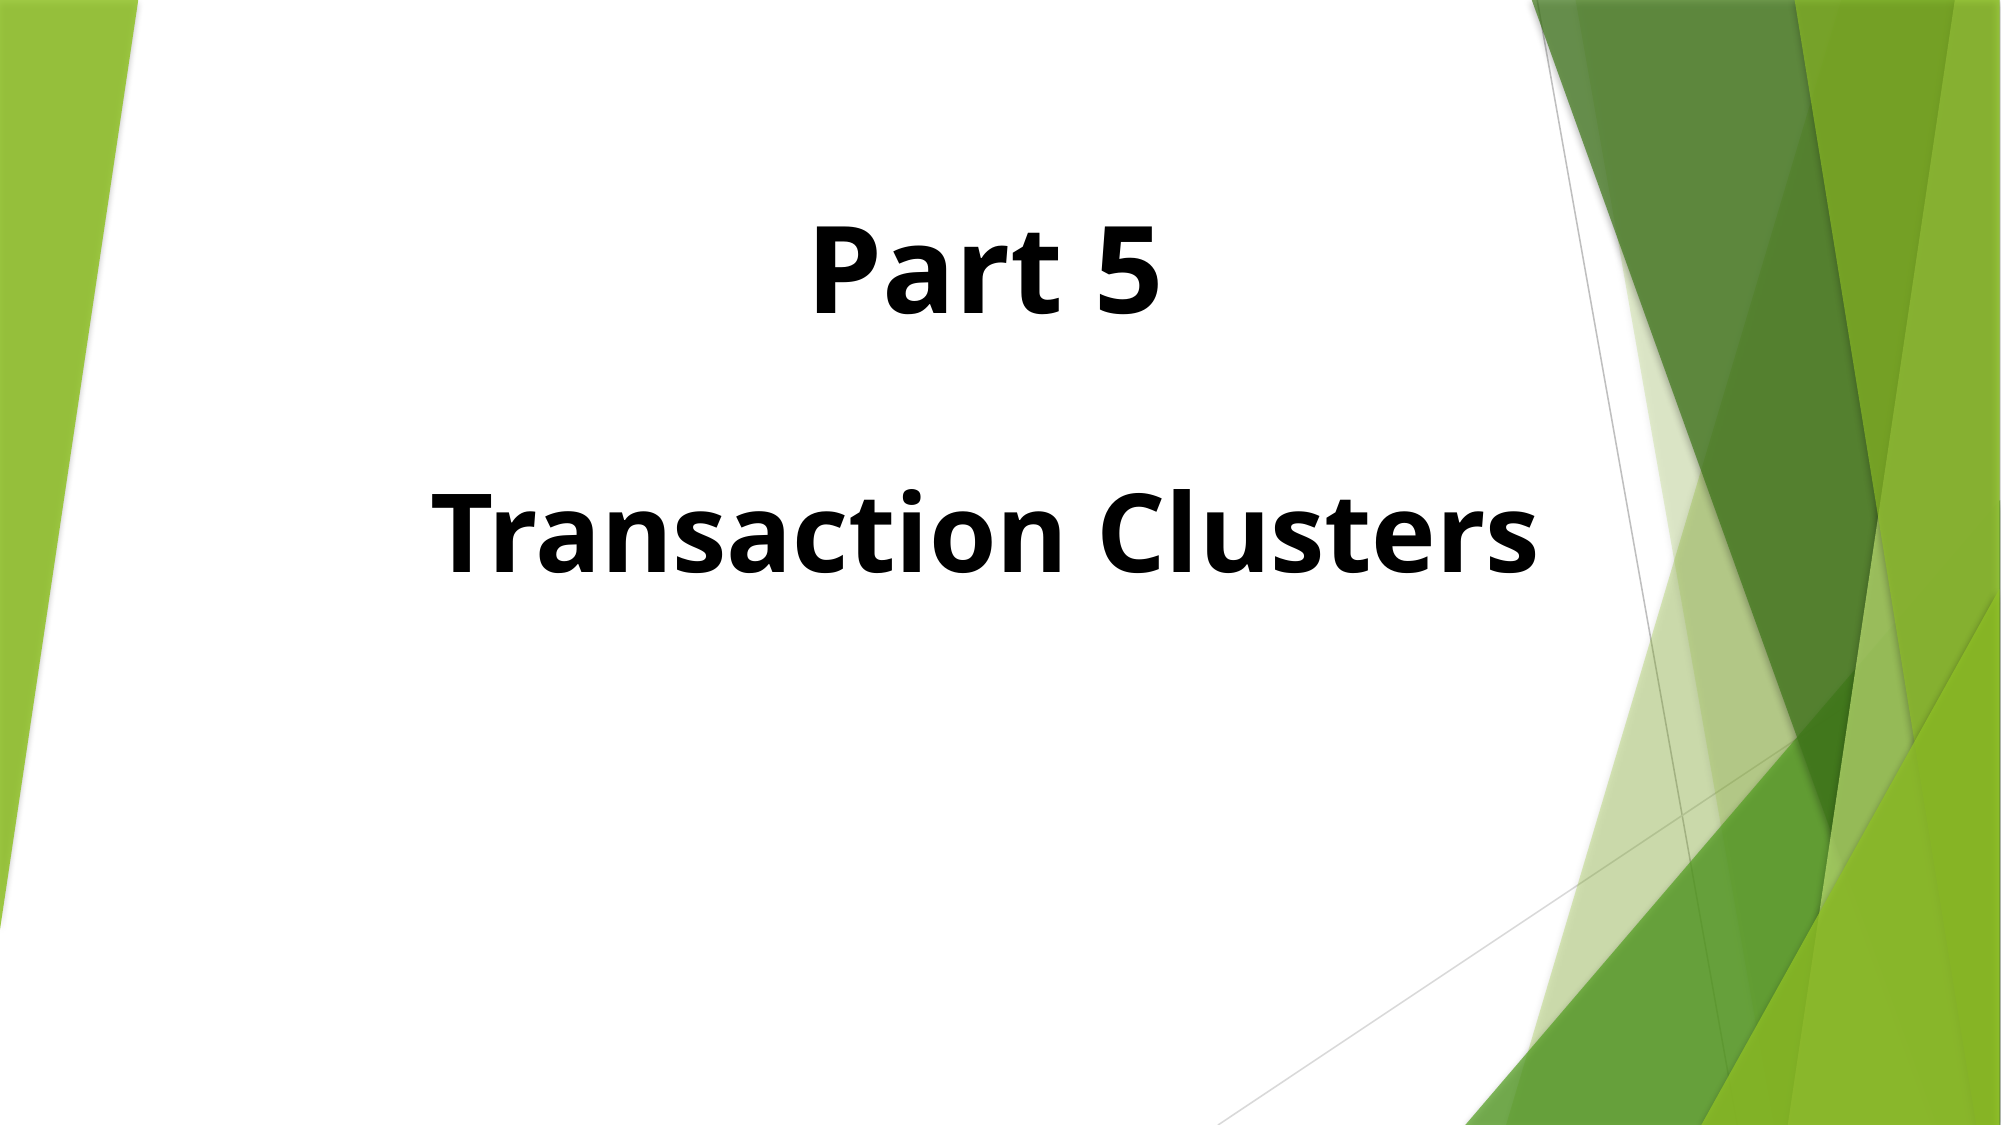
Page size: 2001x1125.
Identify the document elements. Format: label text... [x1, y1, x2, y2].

text_box Part 5 [160, 201, 1811, 348]
title Transaction Clusters [160, 456, 1811, 603]
